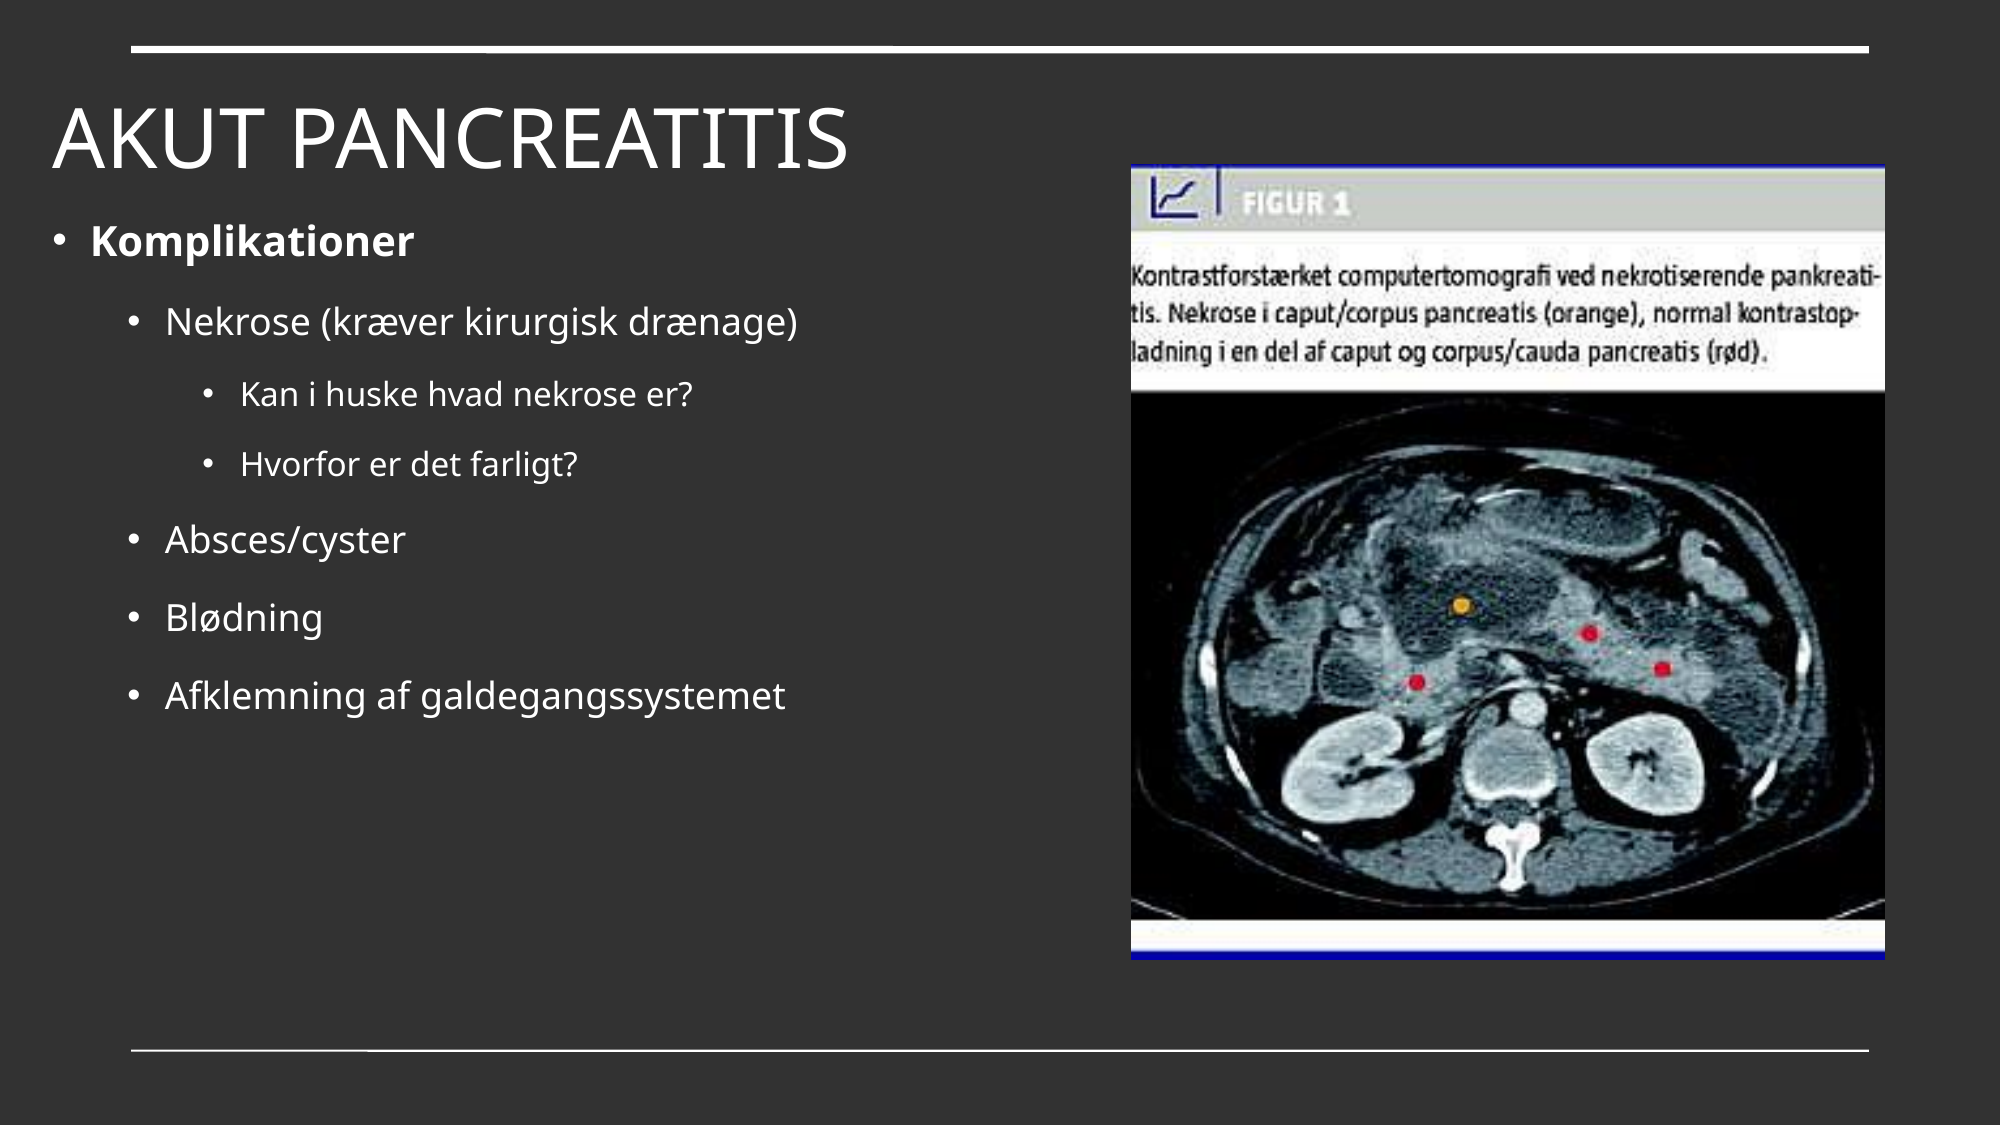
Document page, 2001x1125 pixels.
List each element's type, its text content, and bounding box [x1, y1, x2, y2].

picture [1131, 164, 1885, 960]
title Akut pancreatitis [37, 77, 1792, 182]
list Komplikationer Nekrose (kræver kirurgisk drænage) Kan i huske hvad nekrose er? Hvorfor er det farligt? Absces/cyster Blødning Afklemning af galdegangssystemet [37, 182, 1863, 1012]
